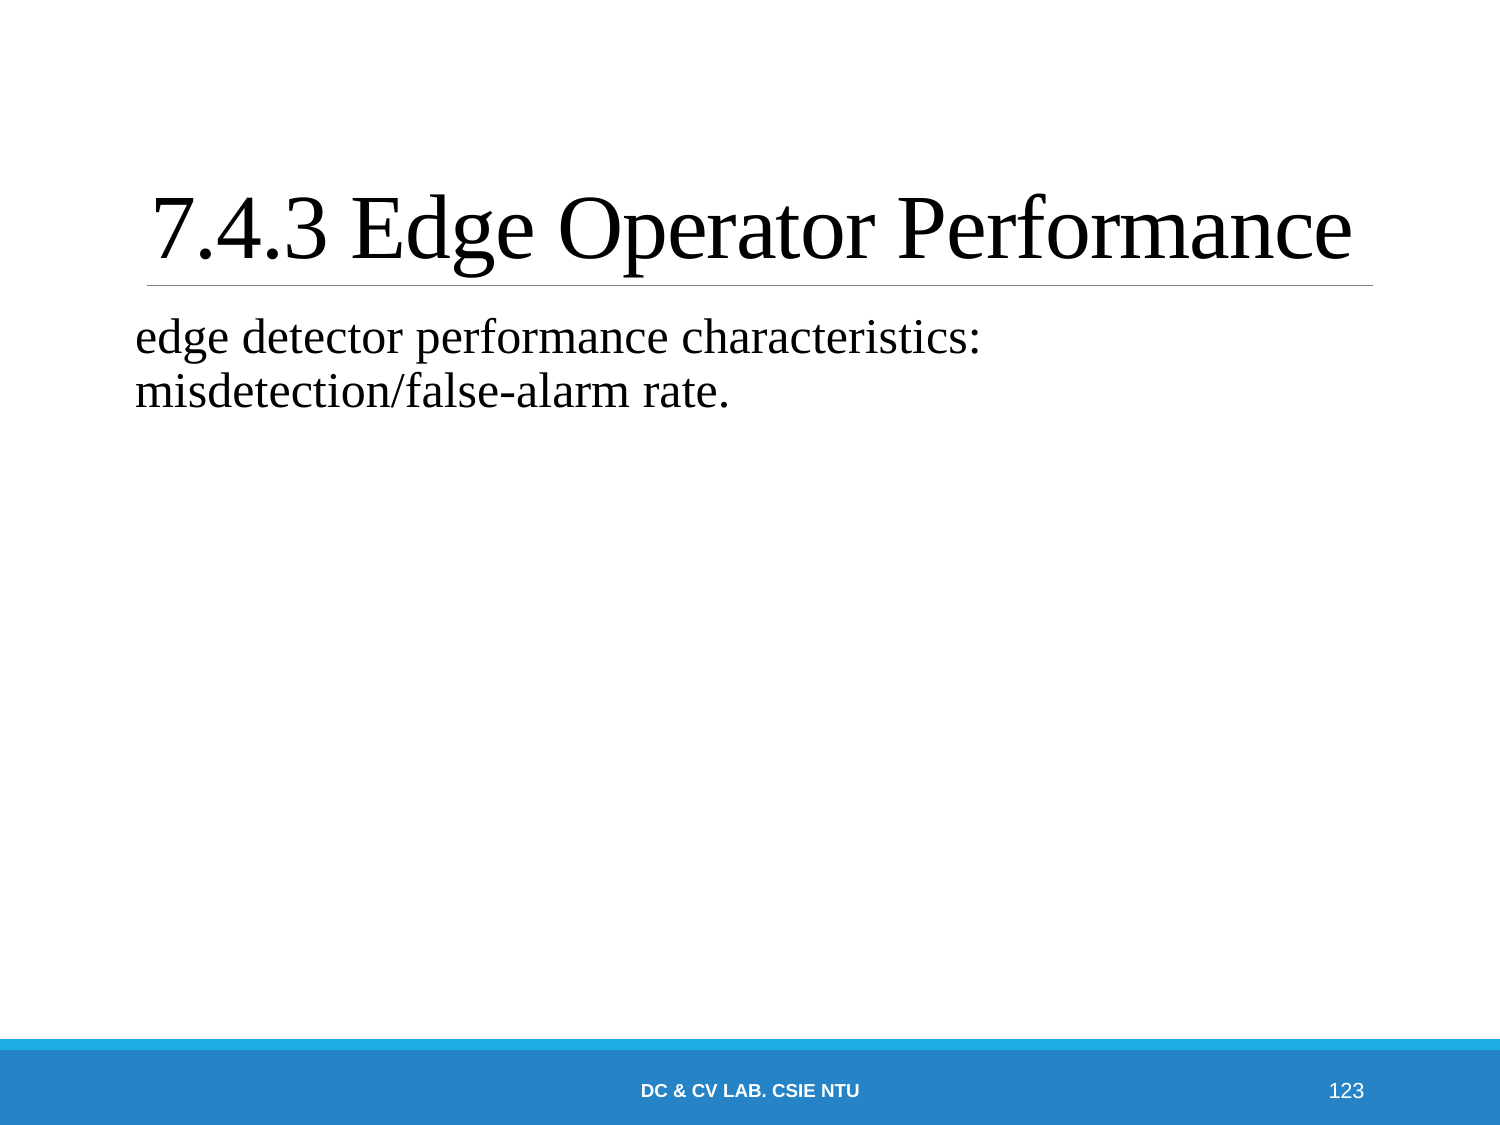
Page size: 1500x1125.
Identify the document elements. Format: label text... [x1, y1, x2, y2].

title 7.4.3 Edge Operator Performance [135, 47, 1373, 285]
footer DC & CV Lab. CSIE NTU [453, 1059, 1047, 1120]
list edge detector performance characteristics: misdetection/false-alarm rate. [135, 302, 1373, 963]
slide_number 123 [1218, 1059, 1380, 1120]
